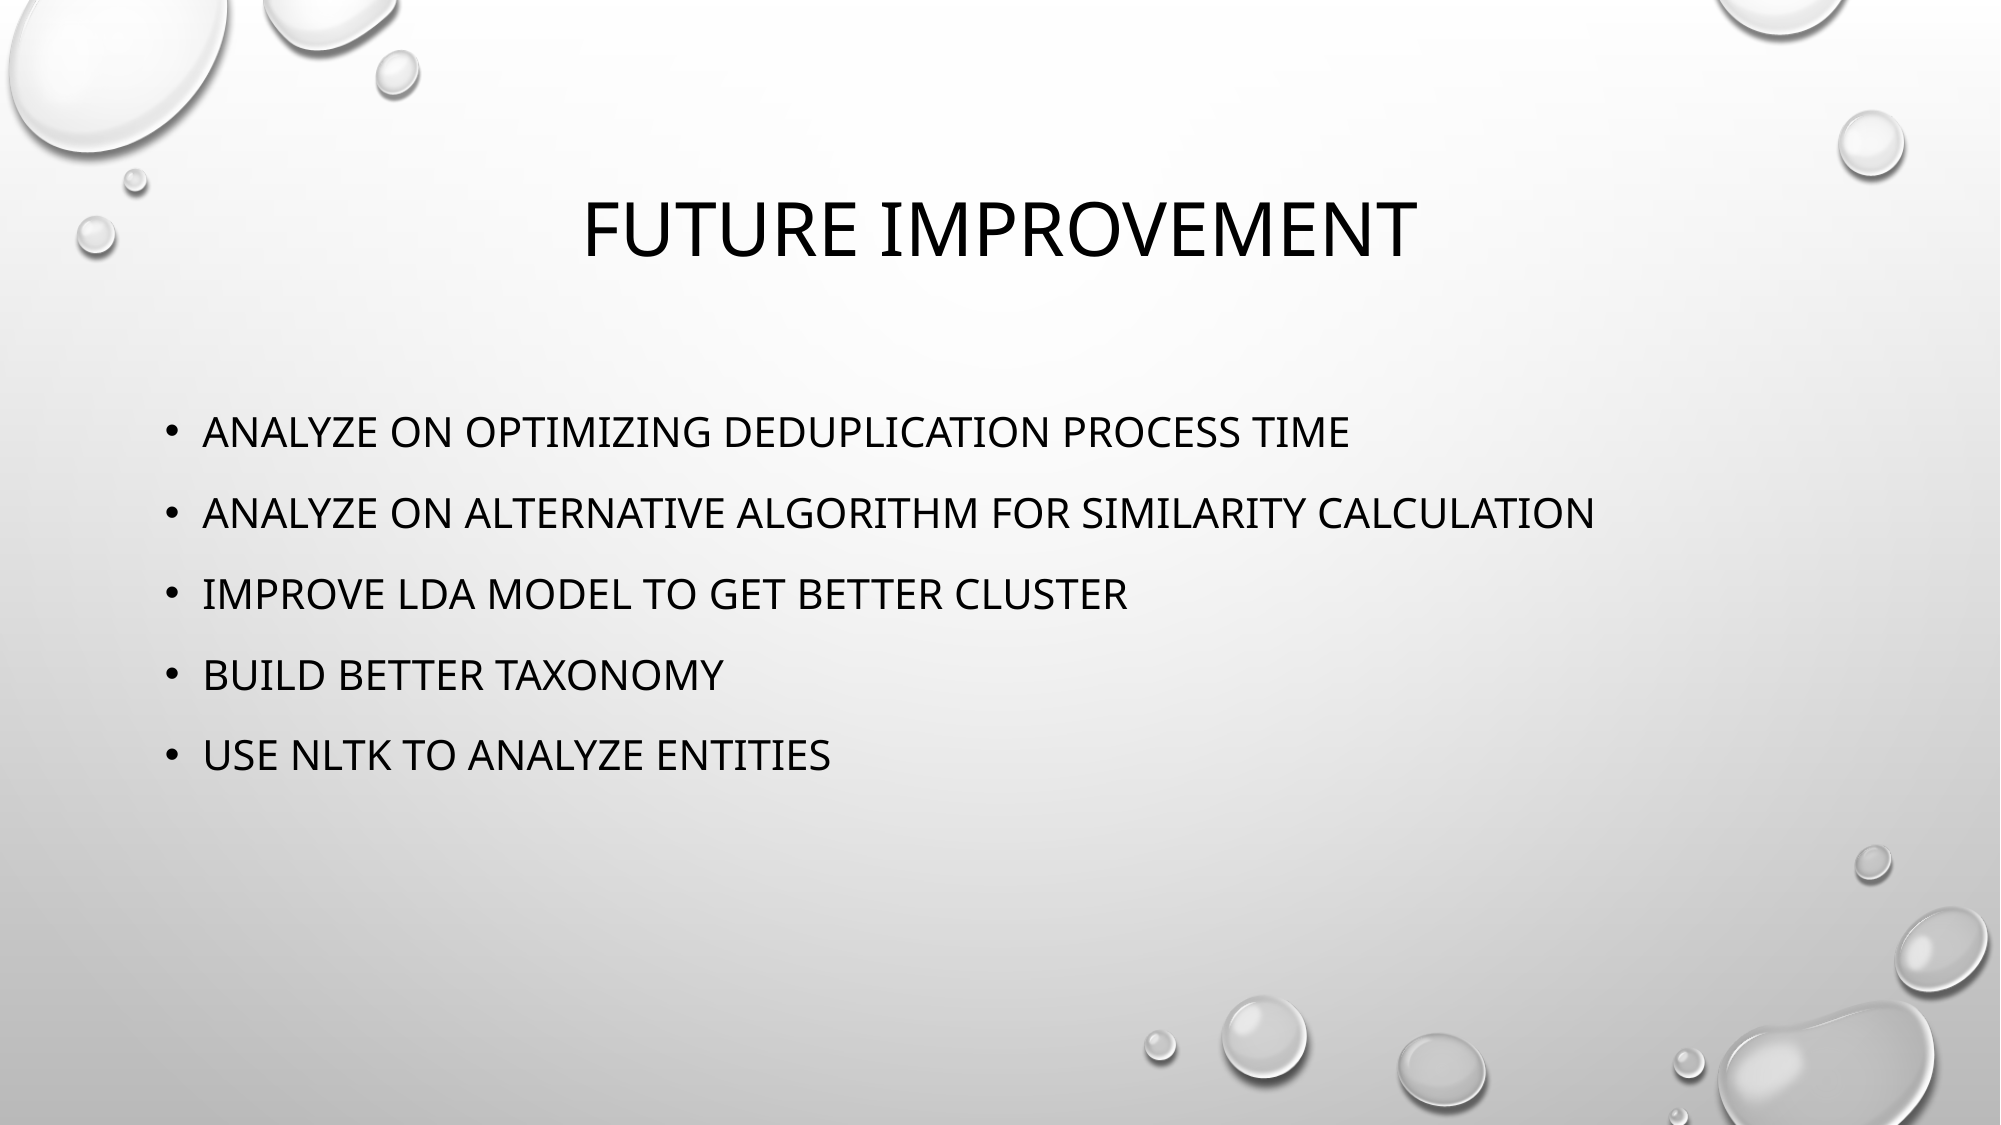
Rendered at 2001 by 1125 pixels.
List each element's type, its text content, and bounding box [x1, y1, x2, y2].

title Future improvement [149, 101, 1851, 364]
picture [0, 0, 2000, 1125]
list Analyze on optimizing deduplication process time Analyze on alternative algorithm for similarity calculation Improve LDA model to get better cluster Build better taxonomy Use nltk to analyze entities [149, 388, 1850, 950]
